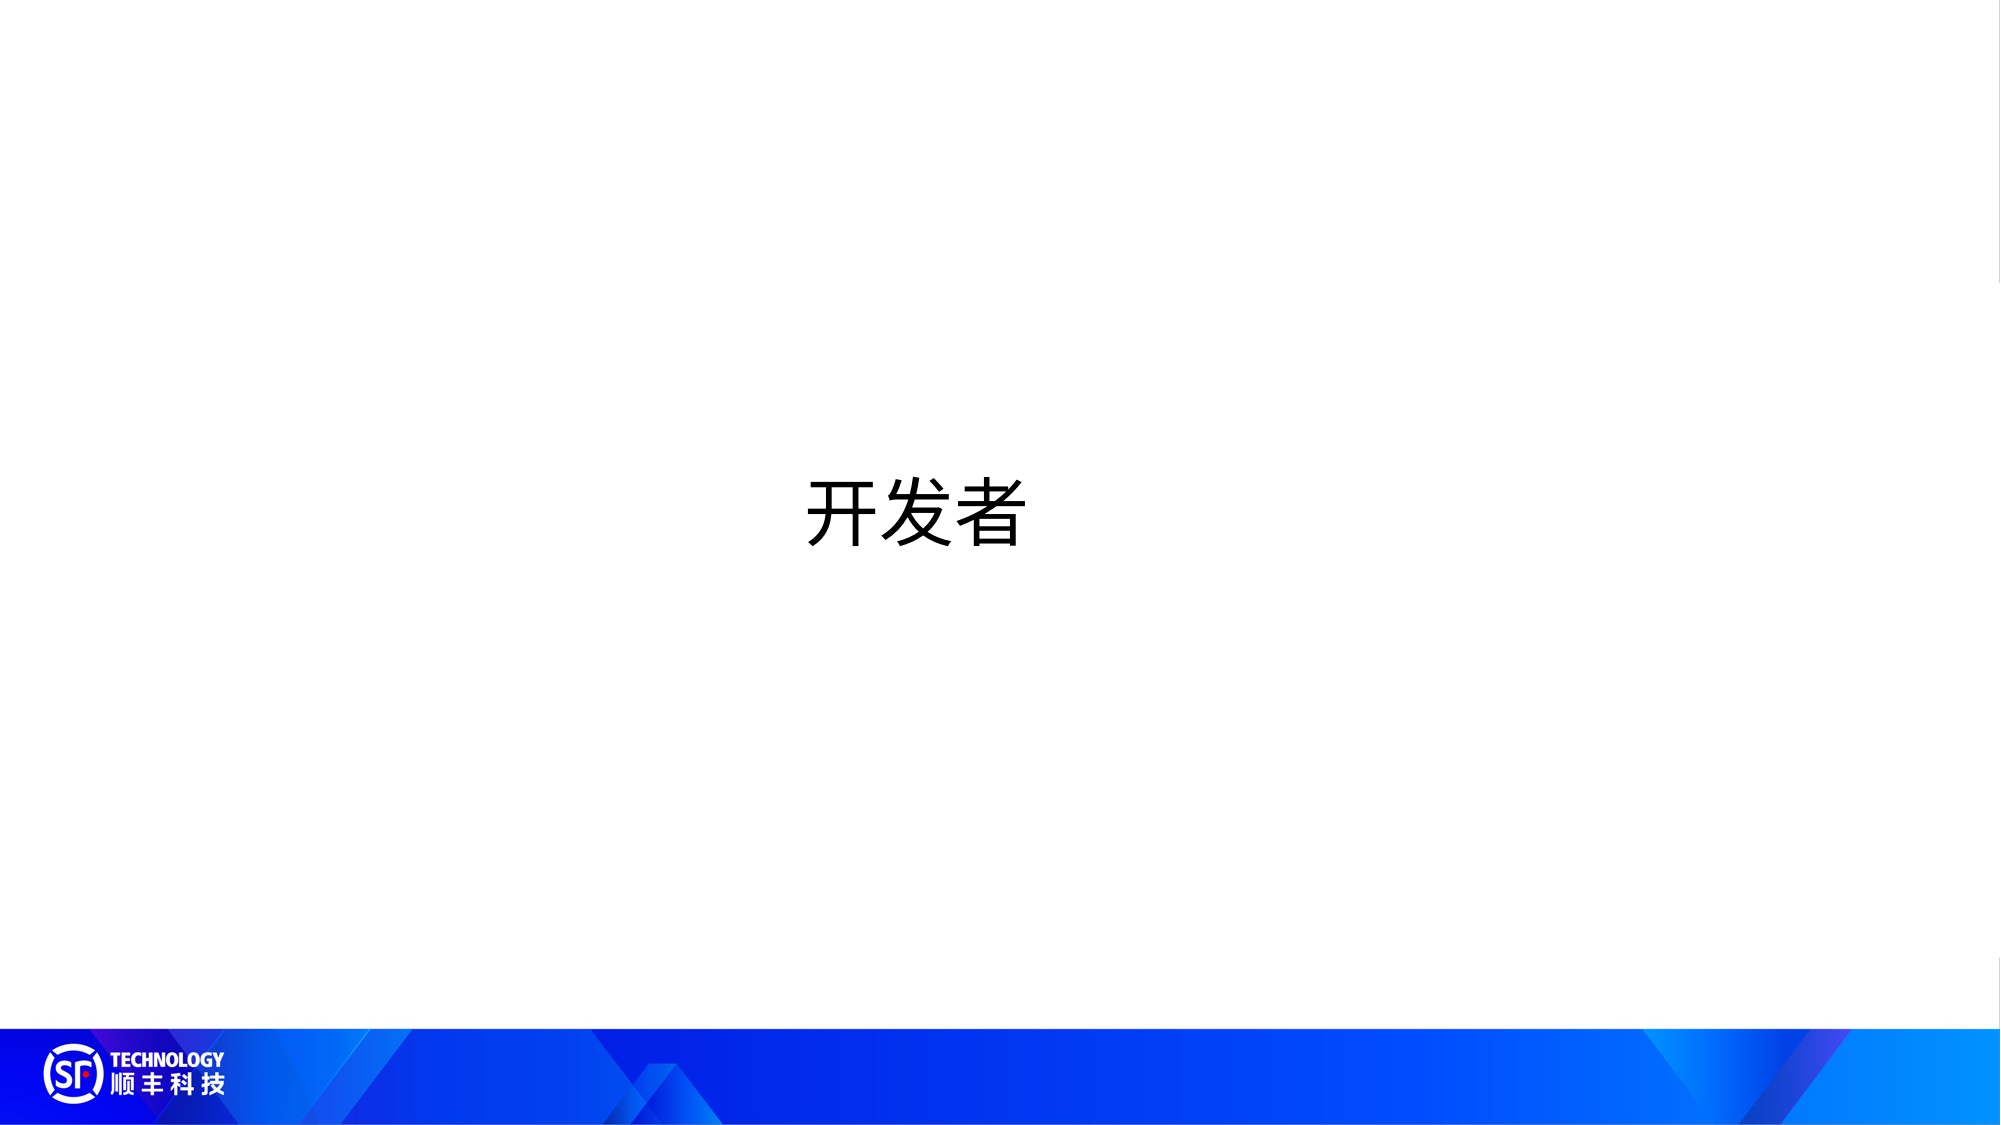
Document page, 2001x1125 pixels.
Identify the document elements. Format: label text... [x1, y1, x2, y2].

picture [0, 0, 2000, 1125]
text_box 开发者 [789, 458, 1045, 563]
